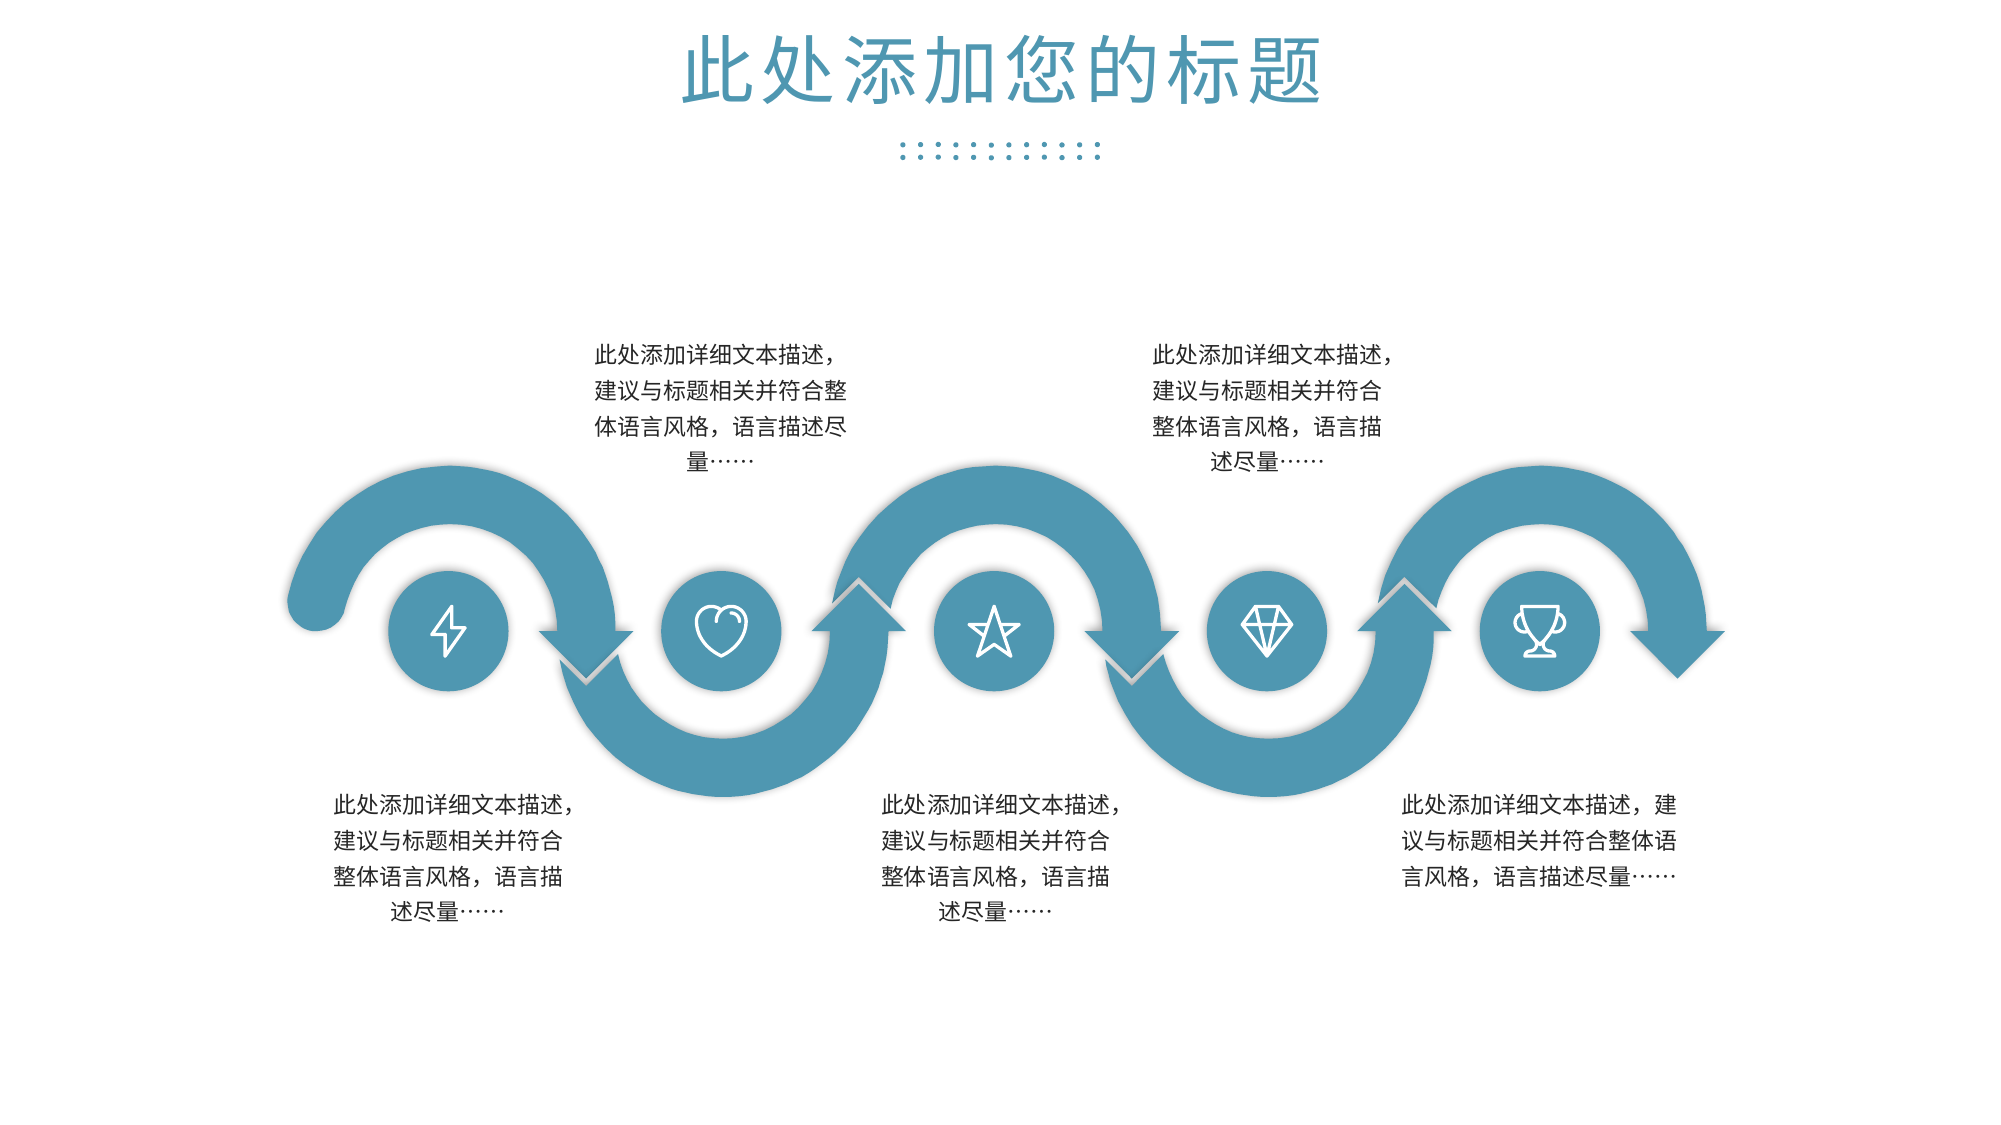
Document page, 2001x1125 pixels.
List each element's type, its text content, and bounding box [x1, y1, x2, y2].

text_box 此处添加详细文本描述，建议与标题相关并符合整体语言风格，语言描述尽量…… [308, 775, 589, 933]
text_box 此处添加详细文本描述，建议与标题相关并符合整体语言风格，语言描述尽量…… [1385, 775, 1694, 898]
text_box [900, 141, 1100, 161]
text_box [1206, 571, 1328, 692]
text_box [1377, 465, 1725, 679]
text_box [933, 571, 1055, 692]
text_box 此处添加详细文本描述，建议与标题相关并符合整体语言风格，语言描述尽量…… [855, 775, 1137, 933]
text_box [1105, 583, 1452, 797]
text_box 此处添加详细文本描述，建议与标题相关并符合整体语言风格，语言描述尽量…… [573, 325, 869, 483]
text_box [287, 465, 634, 679]
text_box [388, 571, 509, 692]
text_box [559, 583, 907, 797]
text_box 此处添加详细文本描述，建议与标题相关并符合整体语言风格，语言描述尽量…… [1127, 325, 1408, 483]
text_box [832, 465, 1180, 679]
text_box 此处添加您的标题 [679, 23, 1324, 114]
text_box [1479, 571, 1600, 692]
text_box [661, 571, 782, 692]
